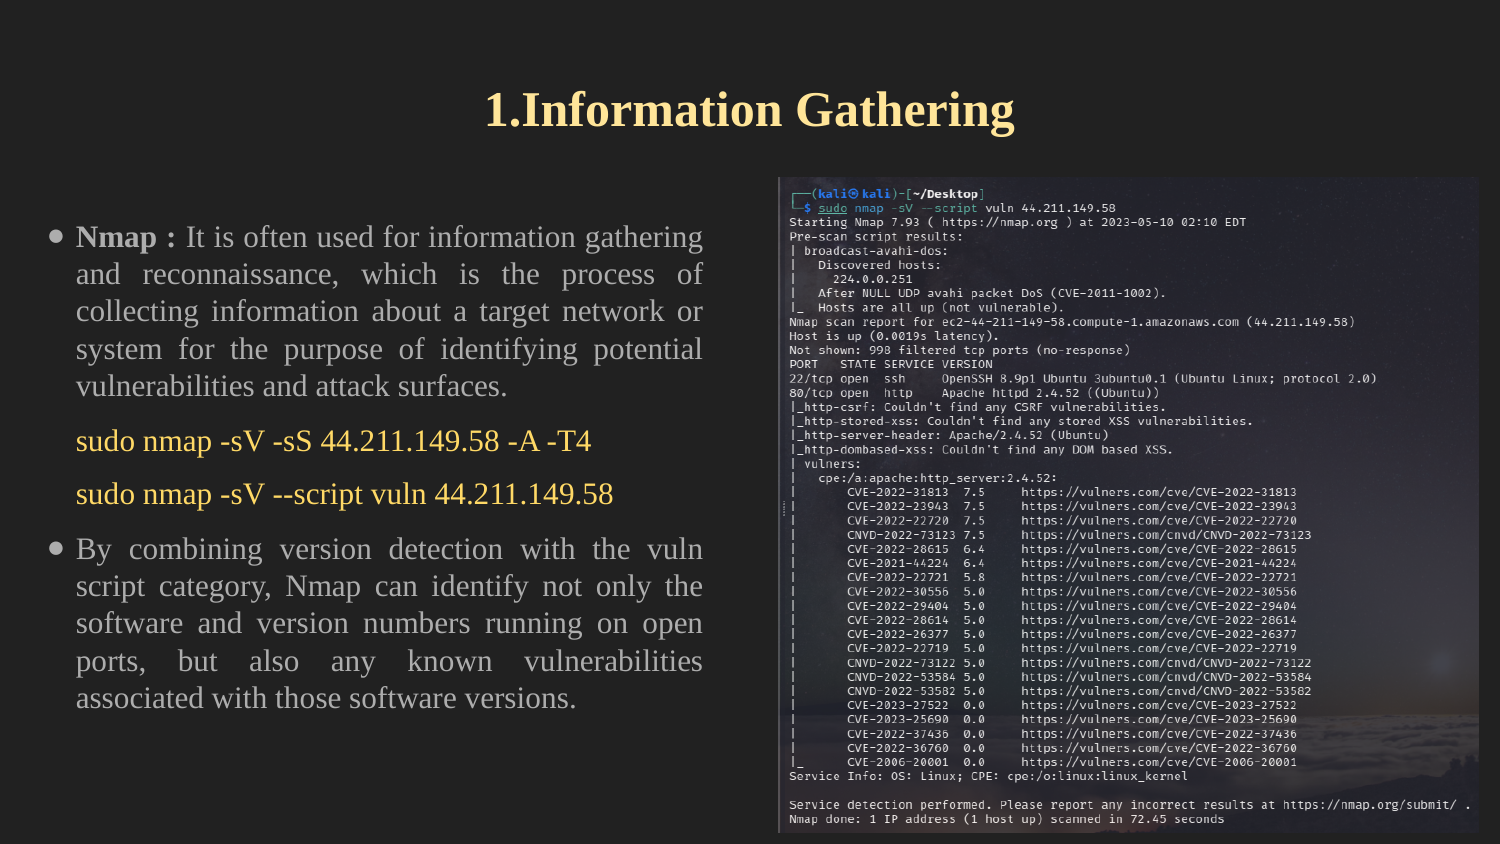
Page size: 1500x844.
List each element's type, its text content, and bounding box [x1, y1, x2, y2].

title 1.Information Gathering [112, 28, 1387, 192]
picture [778, 177, 1480, 834]
list Nmap : It is often used for information gathering and reconnaissance, which is the process of collecting information about a target network or system for the purpose of identifying potential vulnerabilities and attack surfaces. sudo nmap -sV -sS 44.211.149.58 -A -T4 sudo nmap -sV --script vuln 44.211.149.58 By combining version detection with the vuln script category, Nmap can identify not only the software and version numbers running on open ports, but also any known vulnerabilities associated with those software versions. [35, 210, 716, 763]
